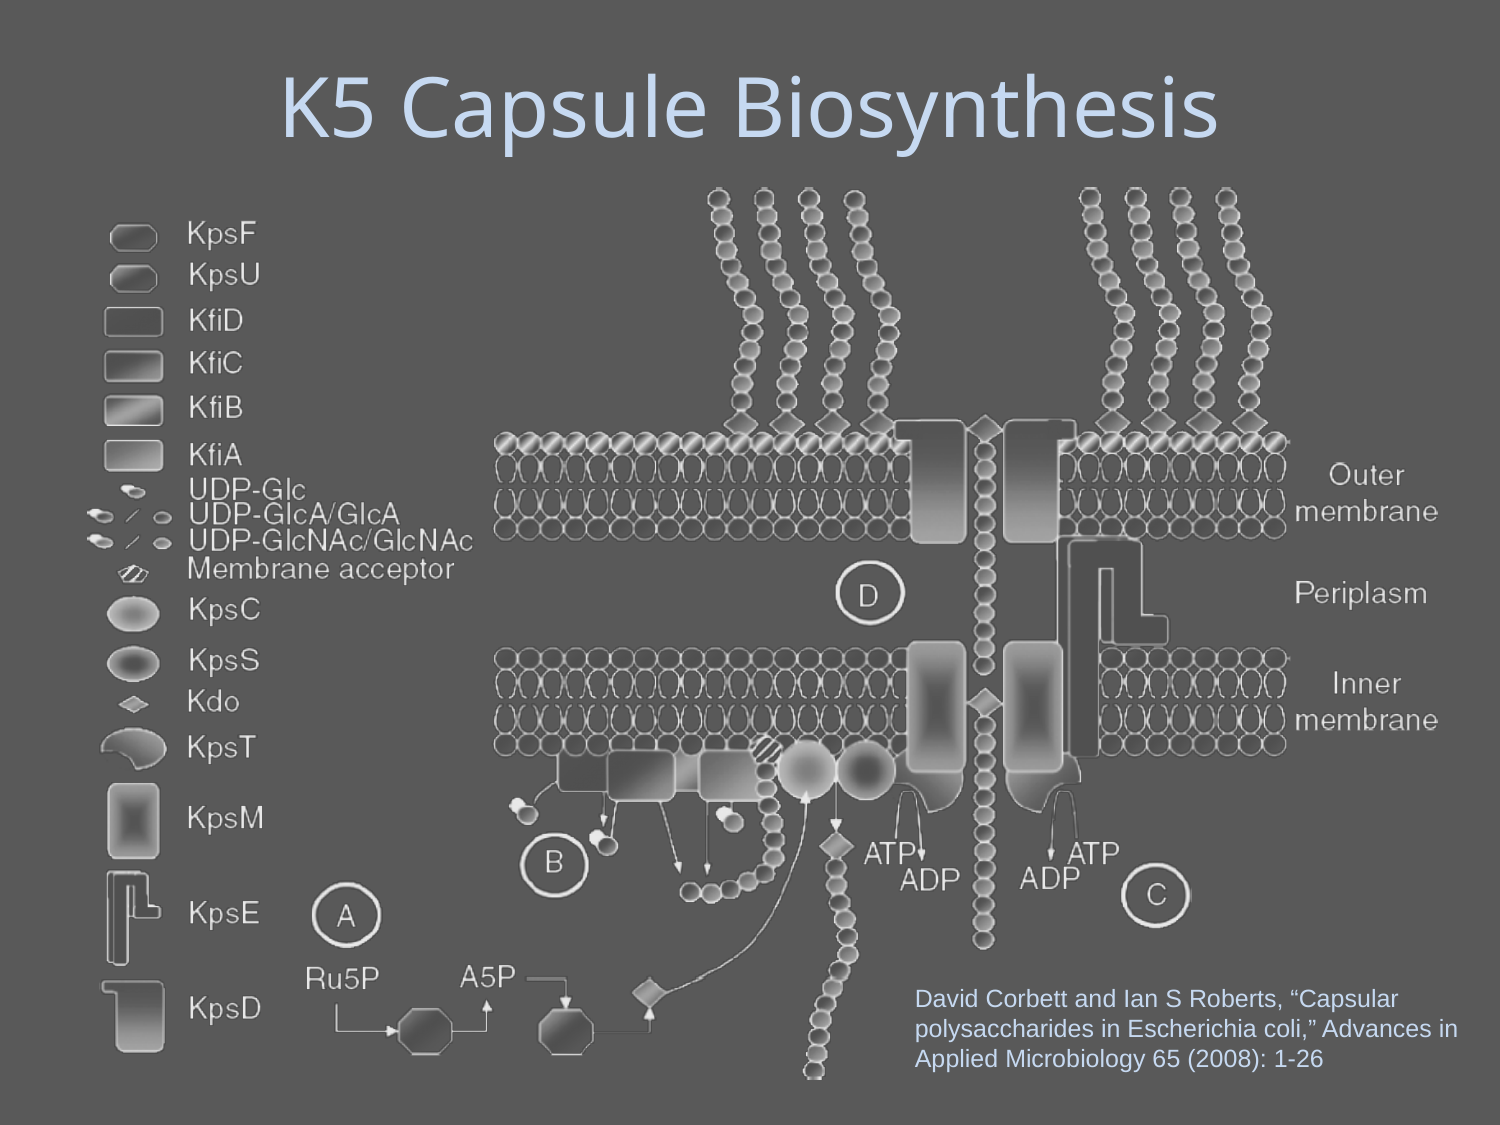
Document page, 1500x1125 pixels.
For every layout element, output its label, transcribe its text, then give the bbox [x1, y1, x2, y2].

picture [87, 187, 1438, 1080]
text_box David Corbett and Ian S Roberts, “Capsular polysaccharides in Escherichia coli,” Advances in Applied Microbiology 65 (2008): 1-26 [1441, 975, 1500, 1080]
text_box K5 Capsule Biosynthesis [0, 46, 1500, 162]
